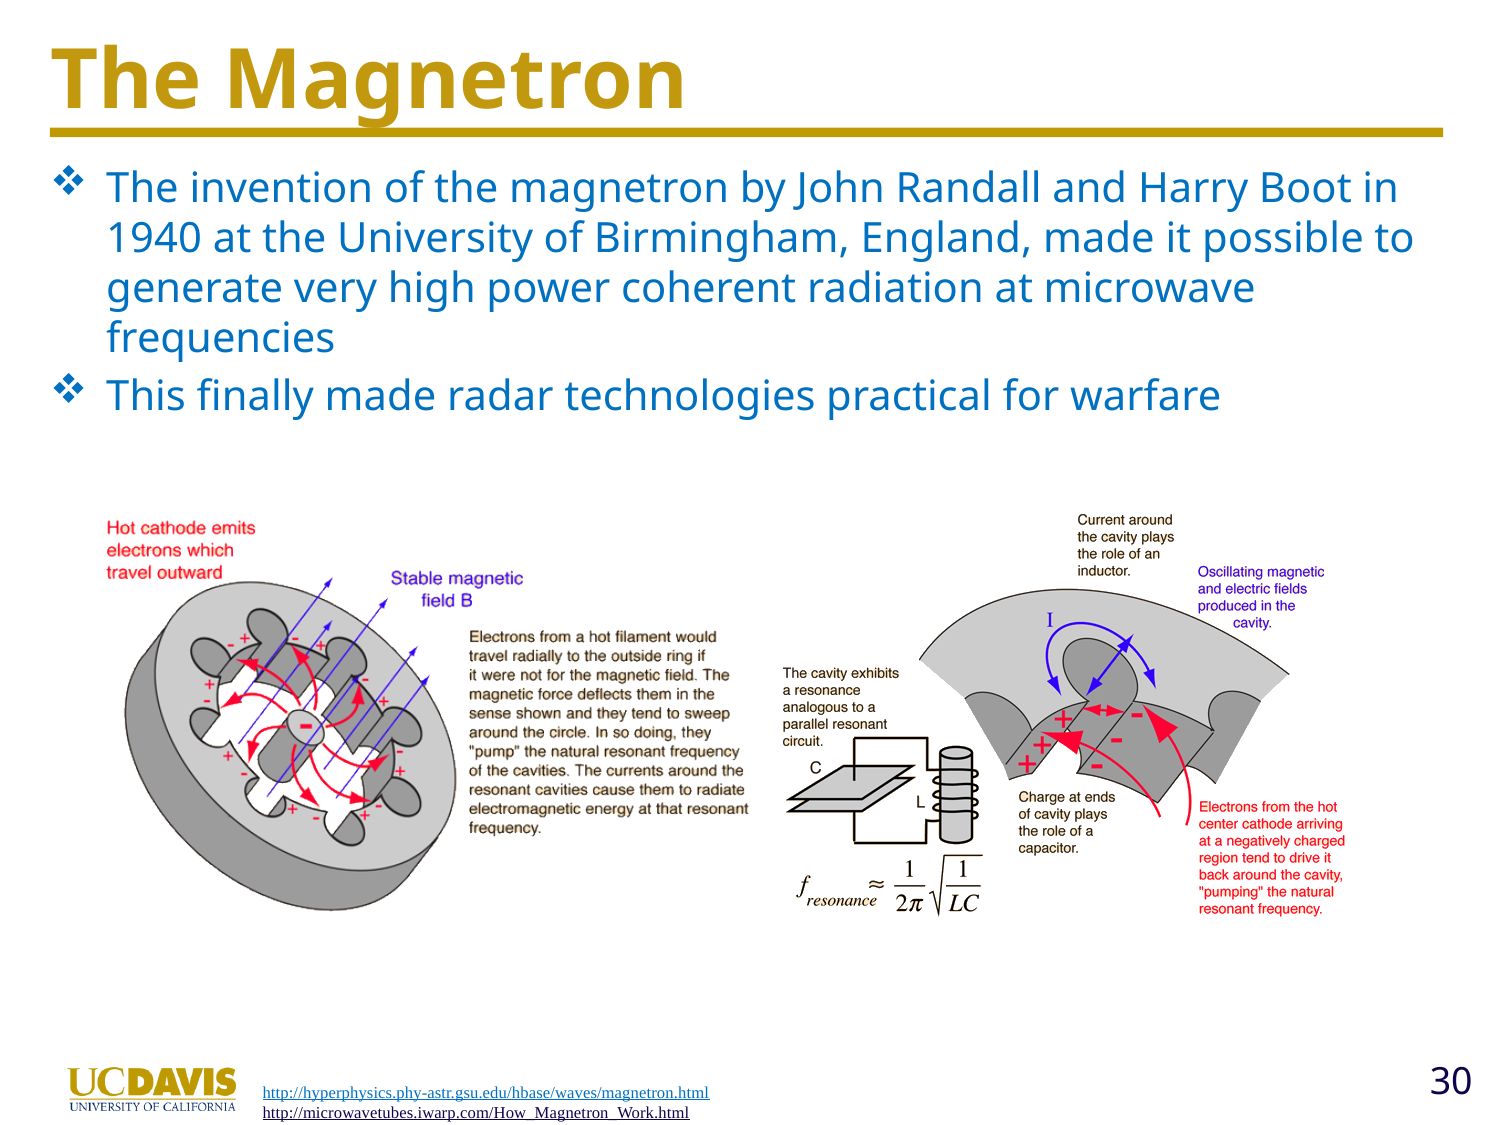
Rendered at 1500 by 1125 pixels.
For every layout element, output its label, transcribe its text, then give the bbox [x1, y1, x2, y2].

picture [67, 1067, 236, 1111]
text_box http://hyperphysics.phy-astr.gsu.edu/hbase/waves/magnetron.html http://microwavetubes.iwarp.com/How_Magnetron_Work.html [247, 1074, 998, 1125]
list The invention of the magnetron by John Randall and Harry Boot in 1940 at the University of Birmingham, England, made it possible to generate very high power coherent radiation at microwave frequencies This finally made radar technologies practical for warfare [49, 152, 1444, 865]
title The Magnetron [49, 0, 1273, 151]
picture [95, 508, 1358, 923]
